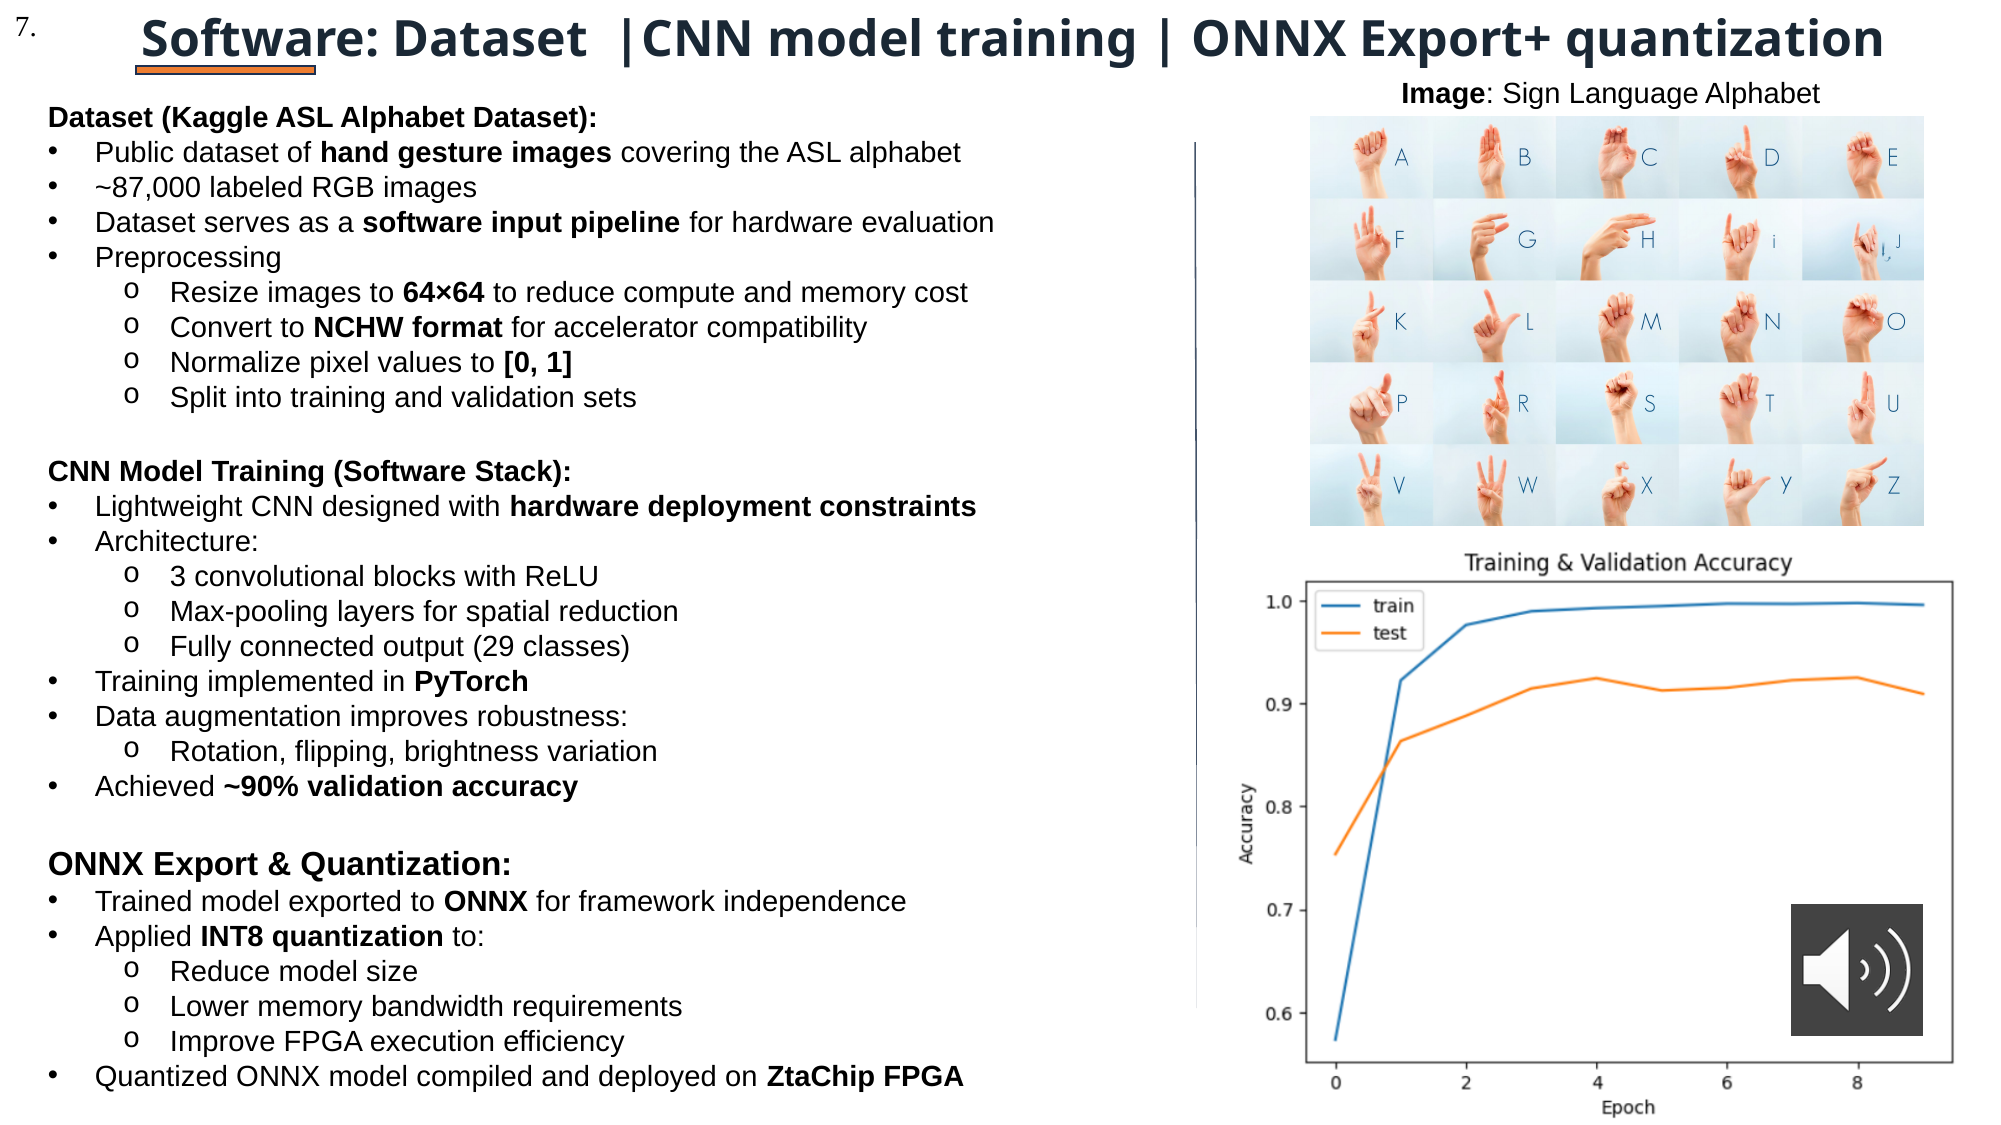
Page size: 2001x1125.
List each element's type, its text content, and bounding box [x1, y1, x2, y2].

text_box Image: Sign Language Alphabet [1386, 59, 2000, 125]
title Software: Dataset |CNN model training | ONNX Export+ quantization [126, 0, 1979, 83]
picture [1197, 539, 1990, 1125]
text_box 7. [0, 0, 68, 50]
text_box [135, 66, 316, 74]
text_box Dataset (Kaggle ASL Alphabet Dataset): Public dataset of hand gesture images covering the ASL alphabet ~87,000 labeled RGB images Dataset serves as a software input pipeline for hardware evaluation Preprocessing Resize images to 64×64 to reduce compute and memory cost Convert to NCHW format for accelerator compatibility Normalize pixel values to [0, 1] Split into training and validation sets CNN Model Training (Software Stack): Lightweight CNN designed with hardware deployment constraints Architecture: 3 convolutional blocks with ReLU Max-pooling layers for spatial reduction Fully connected output (29 classes) Training implemented in PyTorch Data augmentation improves robustness: Rotation, flipping, brightness variation Achieved ~90% validation accuracy ONNX Export & Quantization: Trained model exported to ONNX for framework independence Applied INT8 quantization to: Reduce model size Lower memory bandwidth requirements Improve FPGA execution efficiency Quantized ONNX model compiled and deployed on ZtaChip FPGA [32, 83, 1223, 1125]
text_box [1194, 141, 1199, 540]
picture [1310, 116, 1924, 526]
